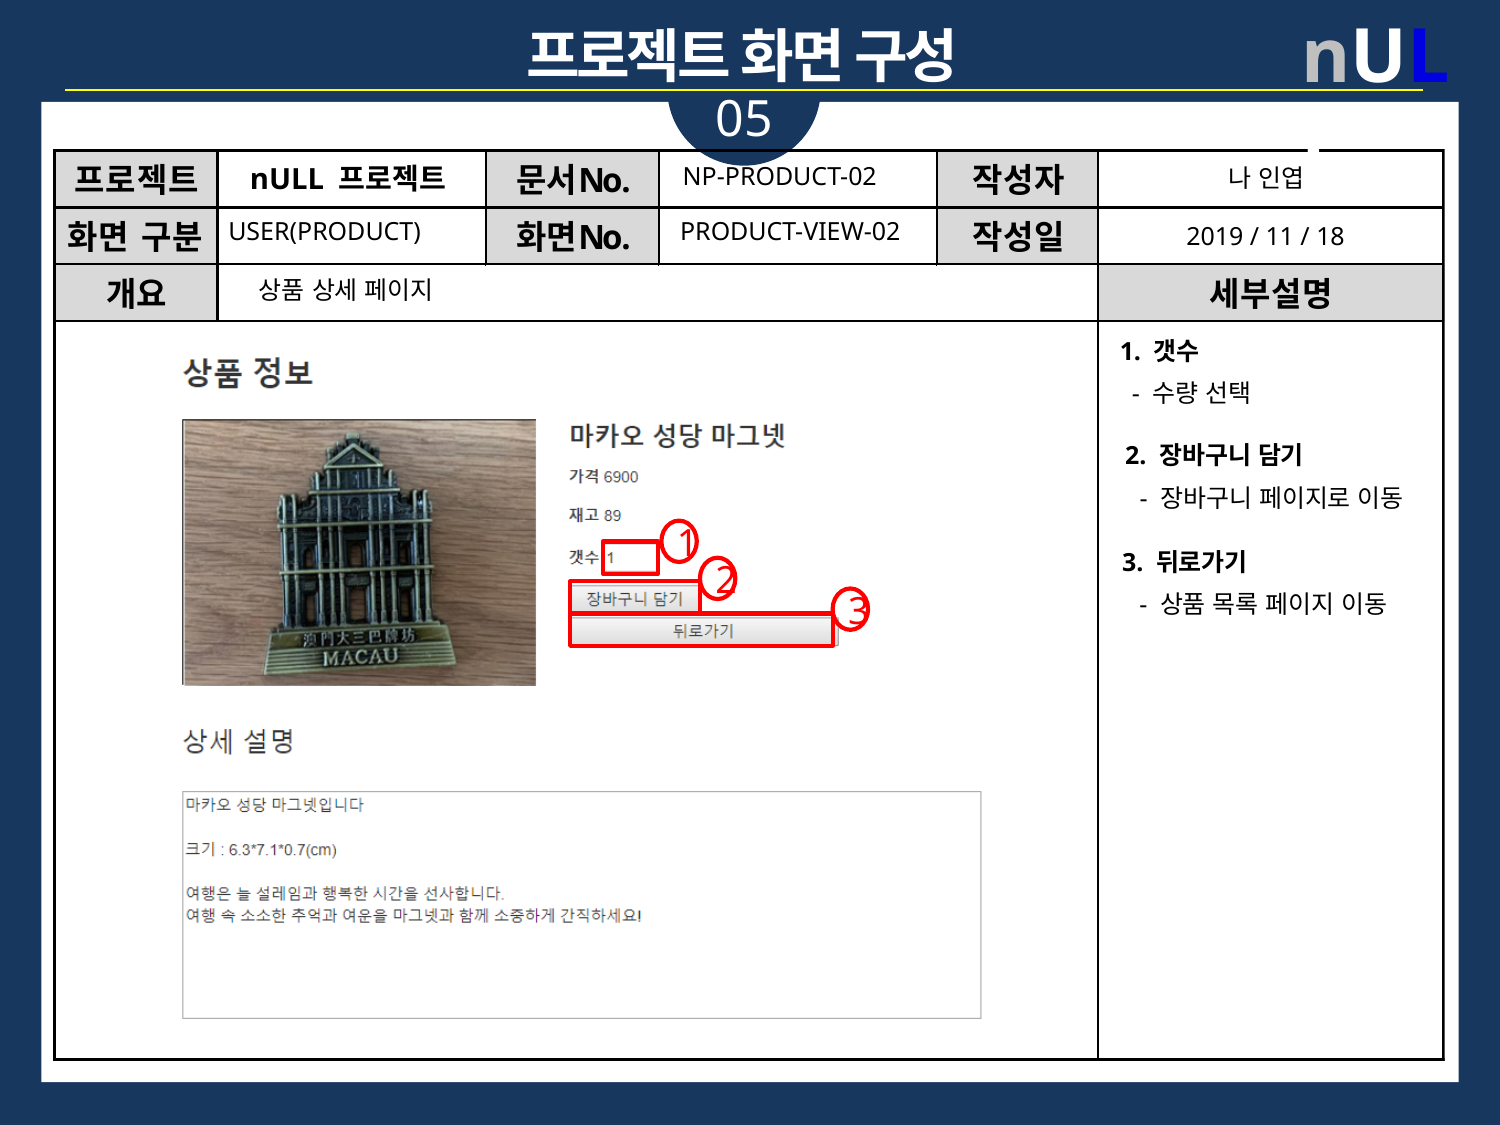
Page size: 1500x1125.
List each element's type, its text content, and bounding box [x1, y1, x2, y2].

picture [157, 333, 1018, 1050]
text_box nULL [1286, 0, 1500, 195]
text_box 05 [655, 98, 833, 147]
text_box [39, 100, 1461, 1084]
text_box 프로젝트 화면 구성 [511, 11, 974, 89]
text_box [52, 148, 1448, 1064]
